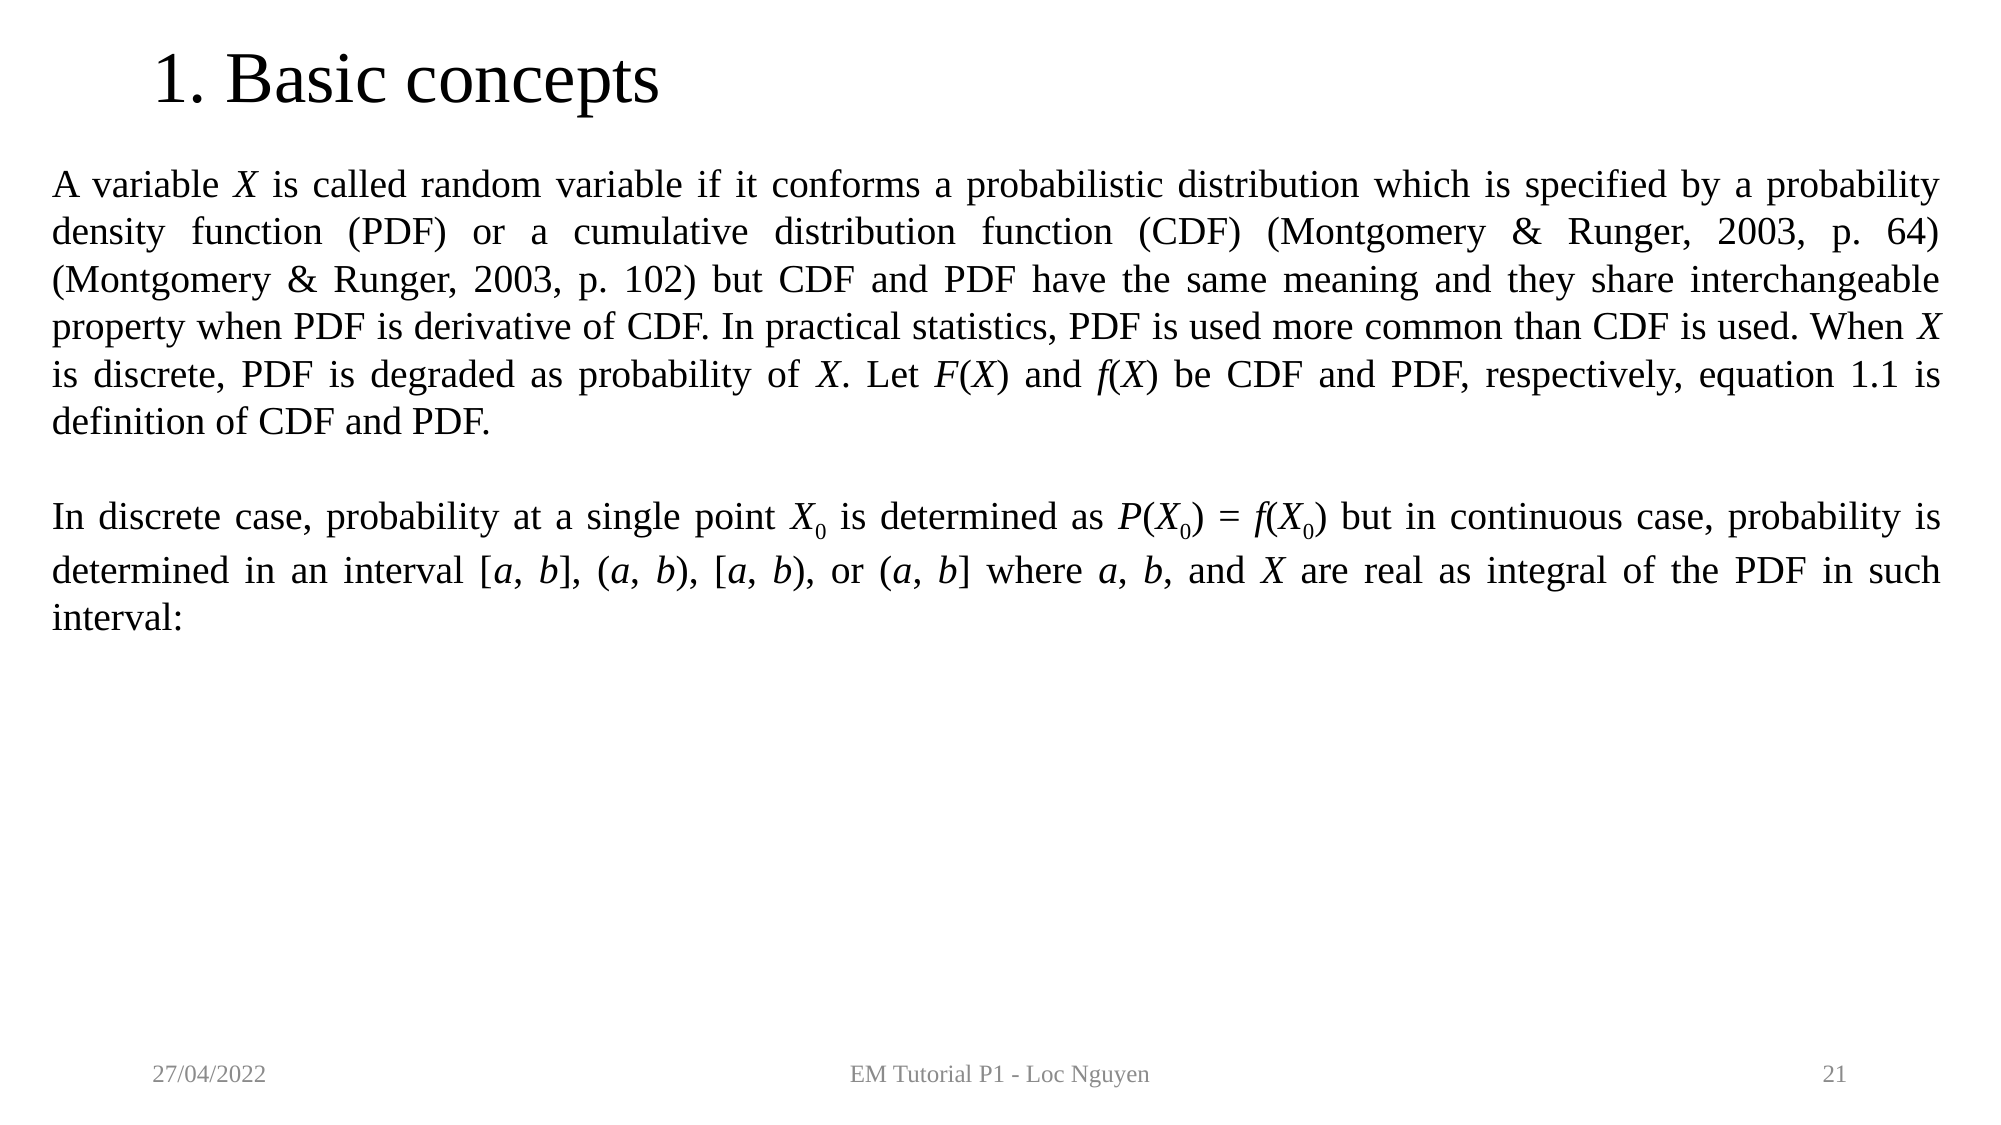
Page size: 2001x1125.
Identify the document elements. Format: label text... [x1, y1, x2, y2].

footer EM Tutorial P1 - Loc Nguyen [662, 1042, 1338, 1103]
title 1. Basic concepts [137, 19, 1863, 128]
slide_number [137, 1042, 588, 1103]
slide_number 21 [1412, 1042, 1863, 1103]
